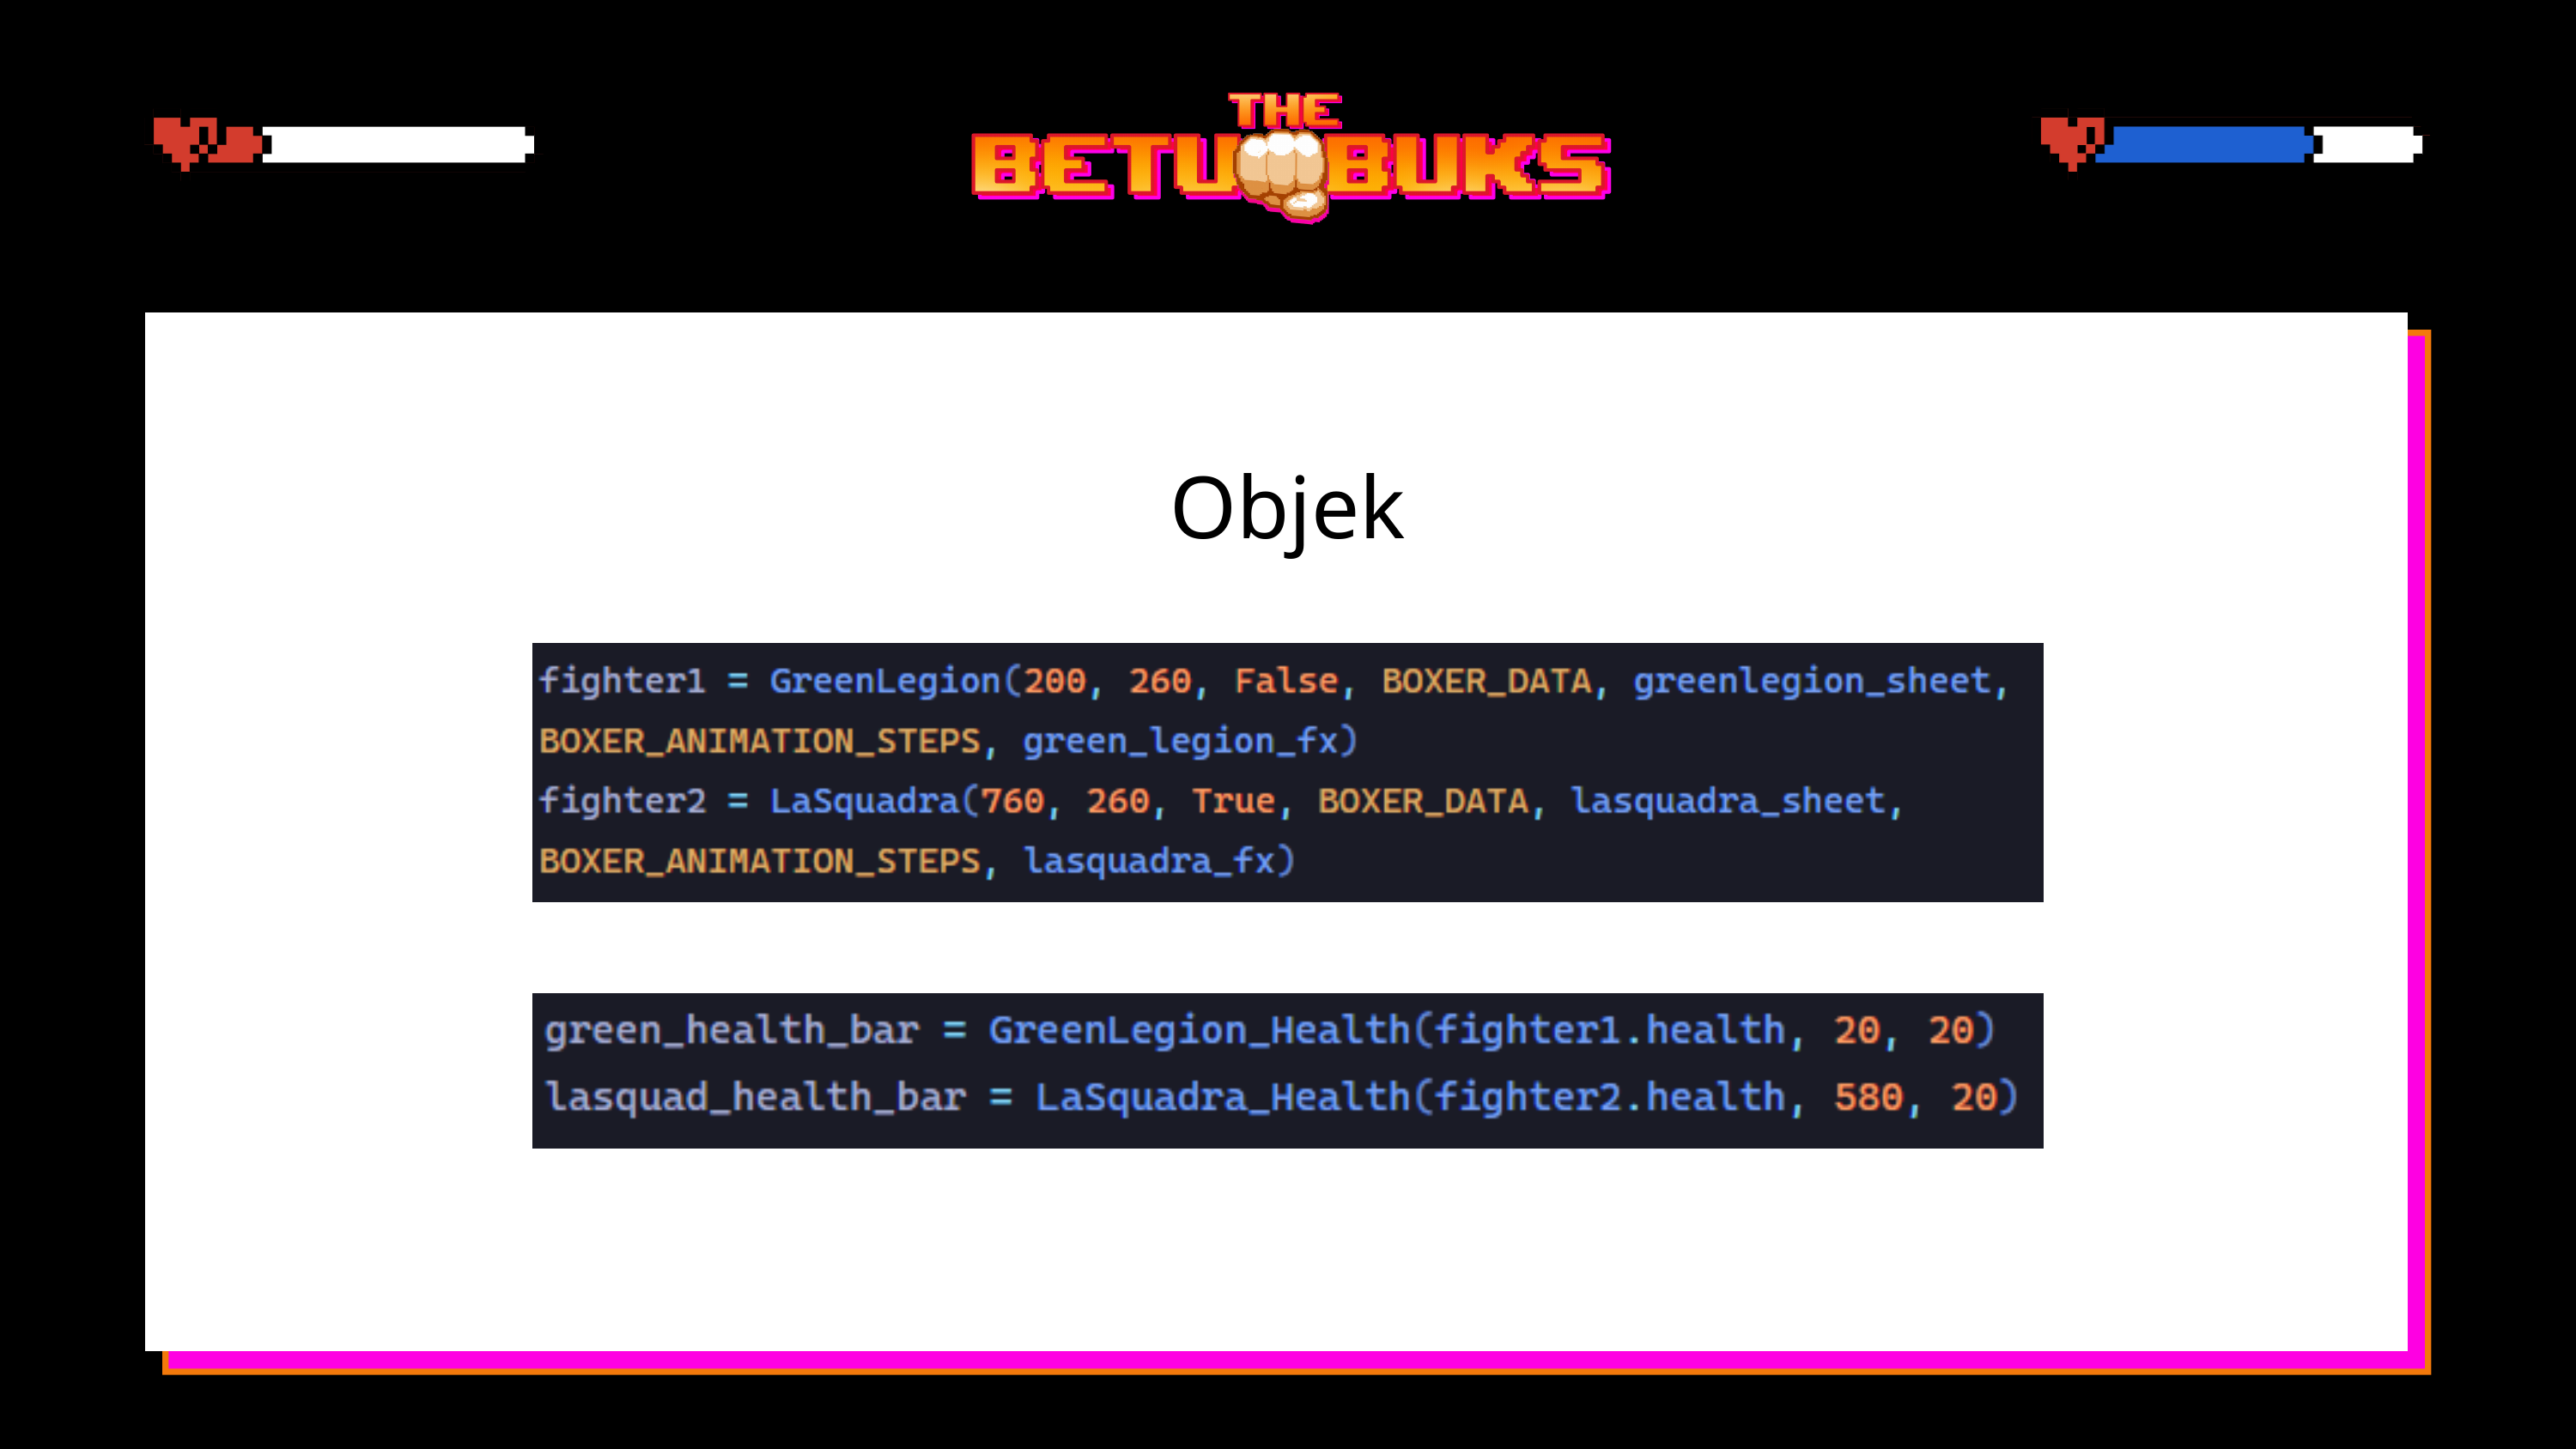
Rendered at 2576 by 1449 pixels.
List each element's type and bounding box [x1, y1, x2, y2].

picture [2031, 108, 2432, 182]
picture [144, 108, 545, 182]
picture [532, 992, 2044, 1149]
picture [532, 642, 2044, 902]
text_box [144, 312, 2432, 1375]
picture [893, 13, 1683, 276]
